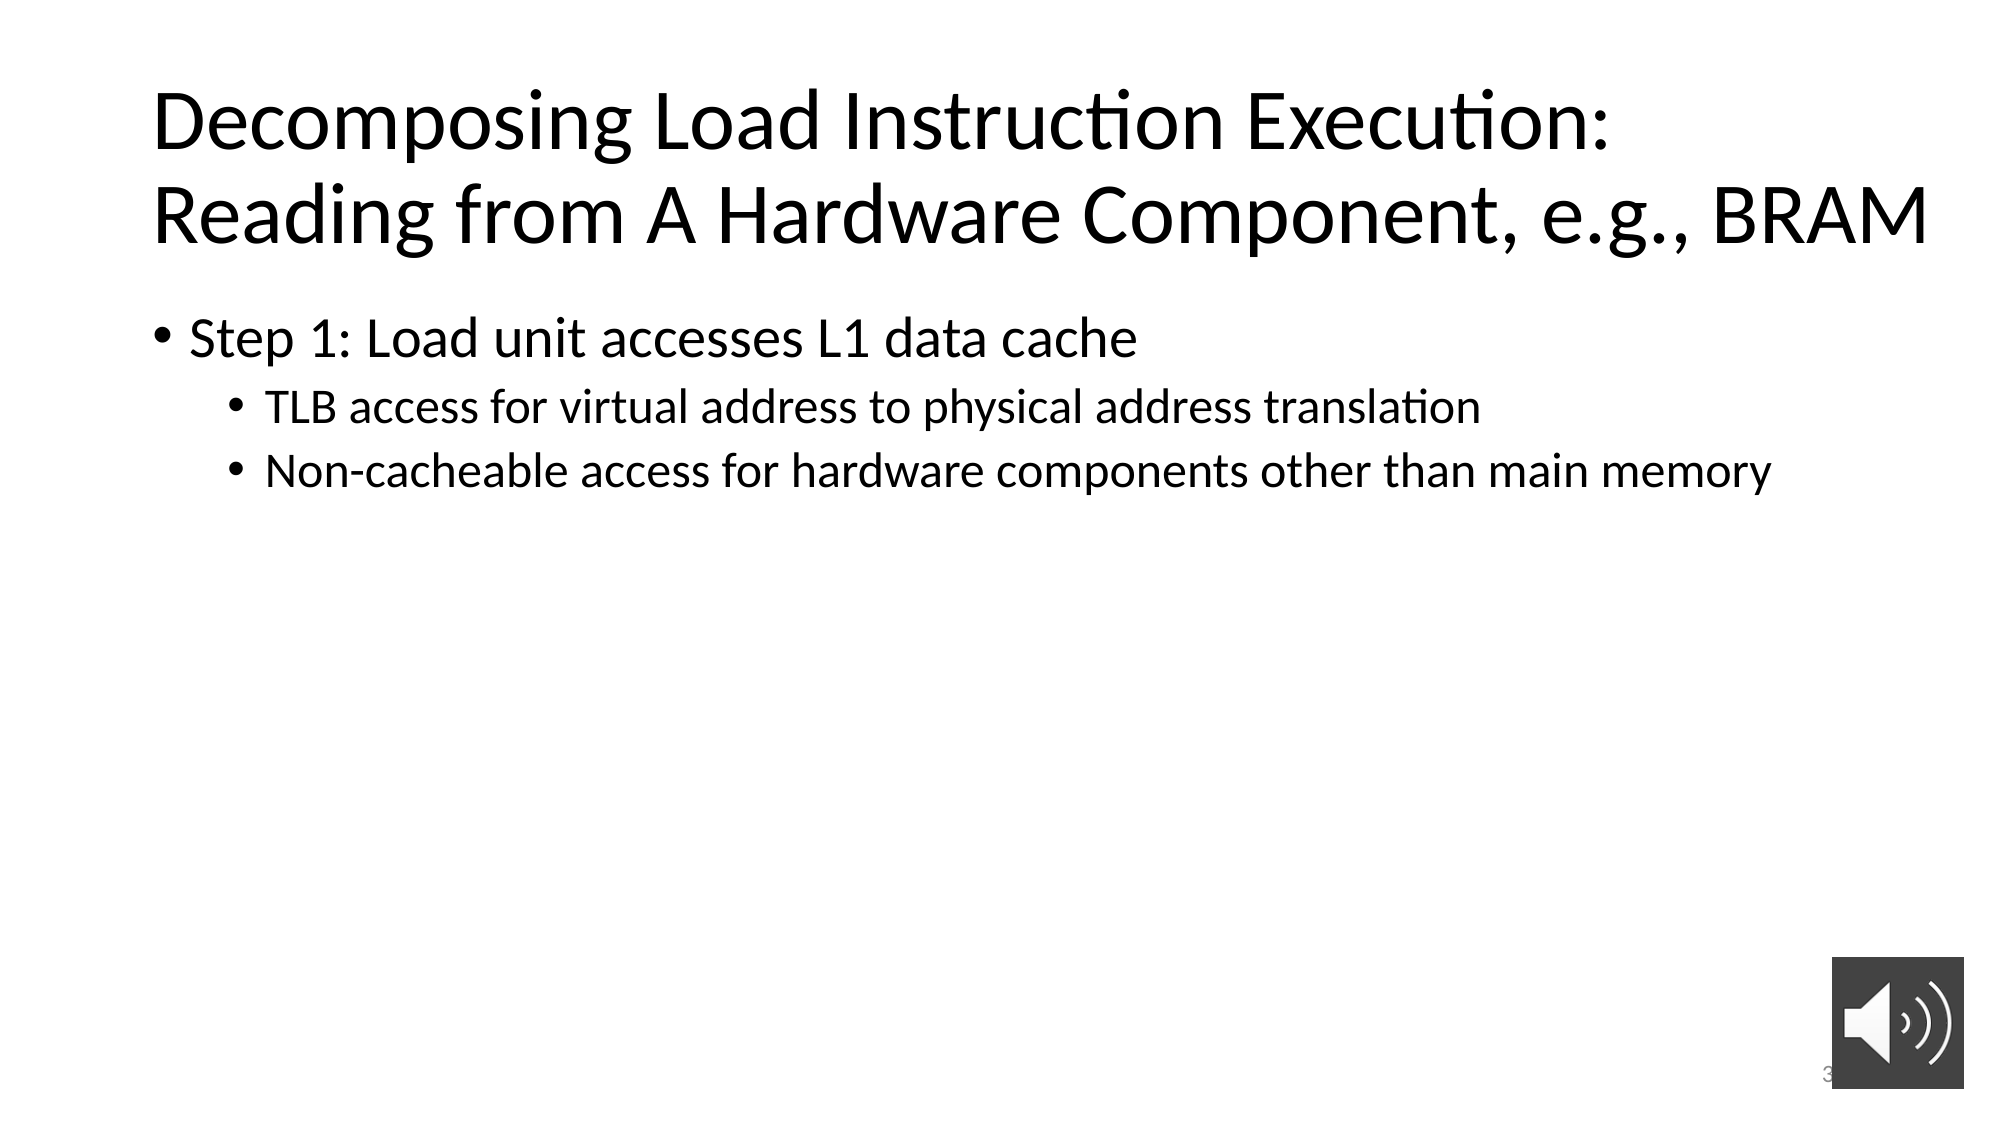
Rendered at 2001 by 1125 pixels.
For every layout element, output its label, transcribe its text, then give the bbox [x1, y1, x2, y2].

list Step 1: Load unit accesses L1 data cache TLB access for virtual address to physical address translation Non-cacheable access for hardware components other than main memory [137, 299, 1863, 1014]
slide_number 32 [1412, 1042, 1863, 1103]
title Decomposing Load Instruction Execution: Reading from A Hardware Component, e.g., BRAM [137, 59, 1957, 278]
picture [1831, 956, 1965, 1090]
